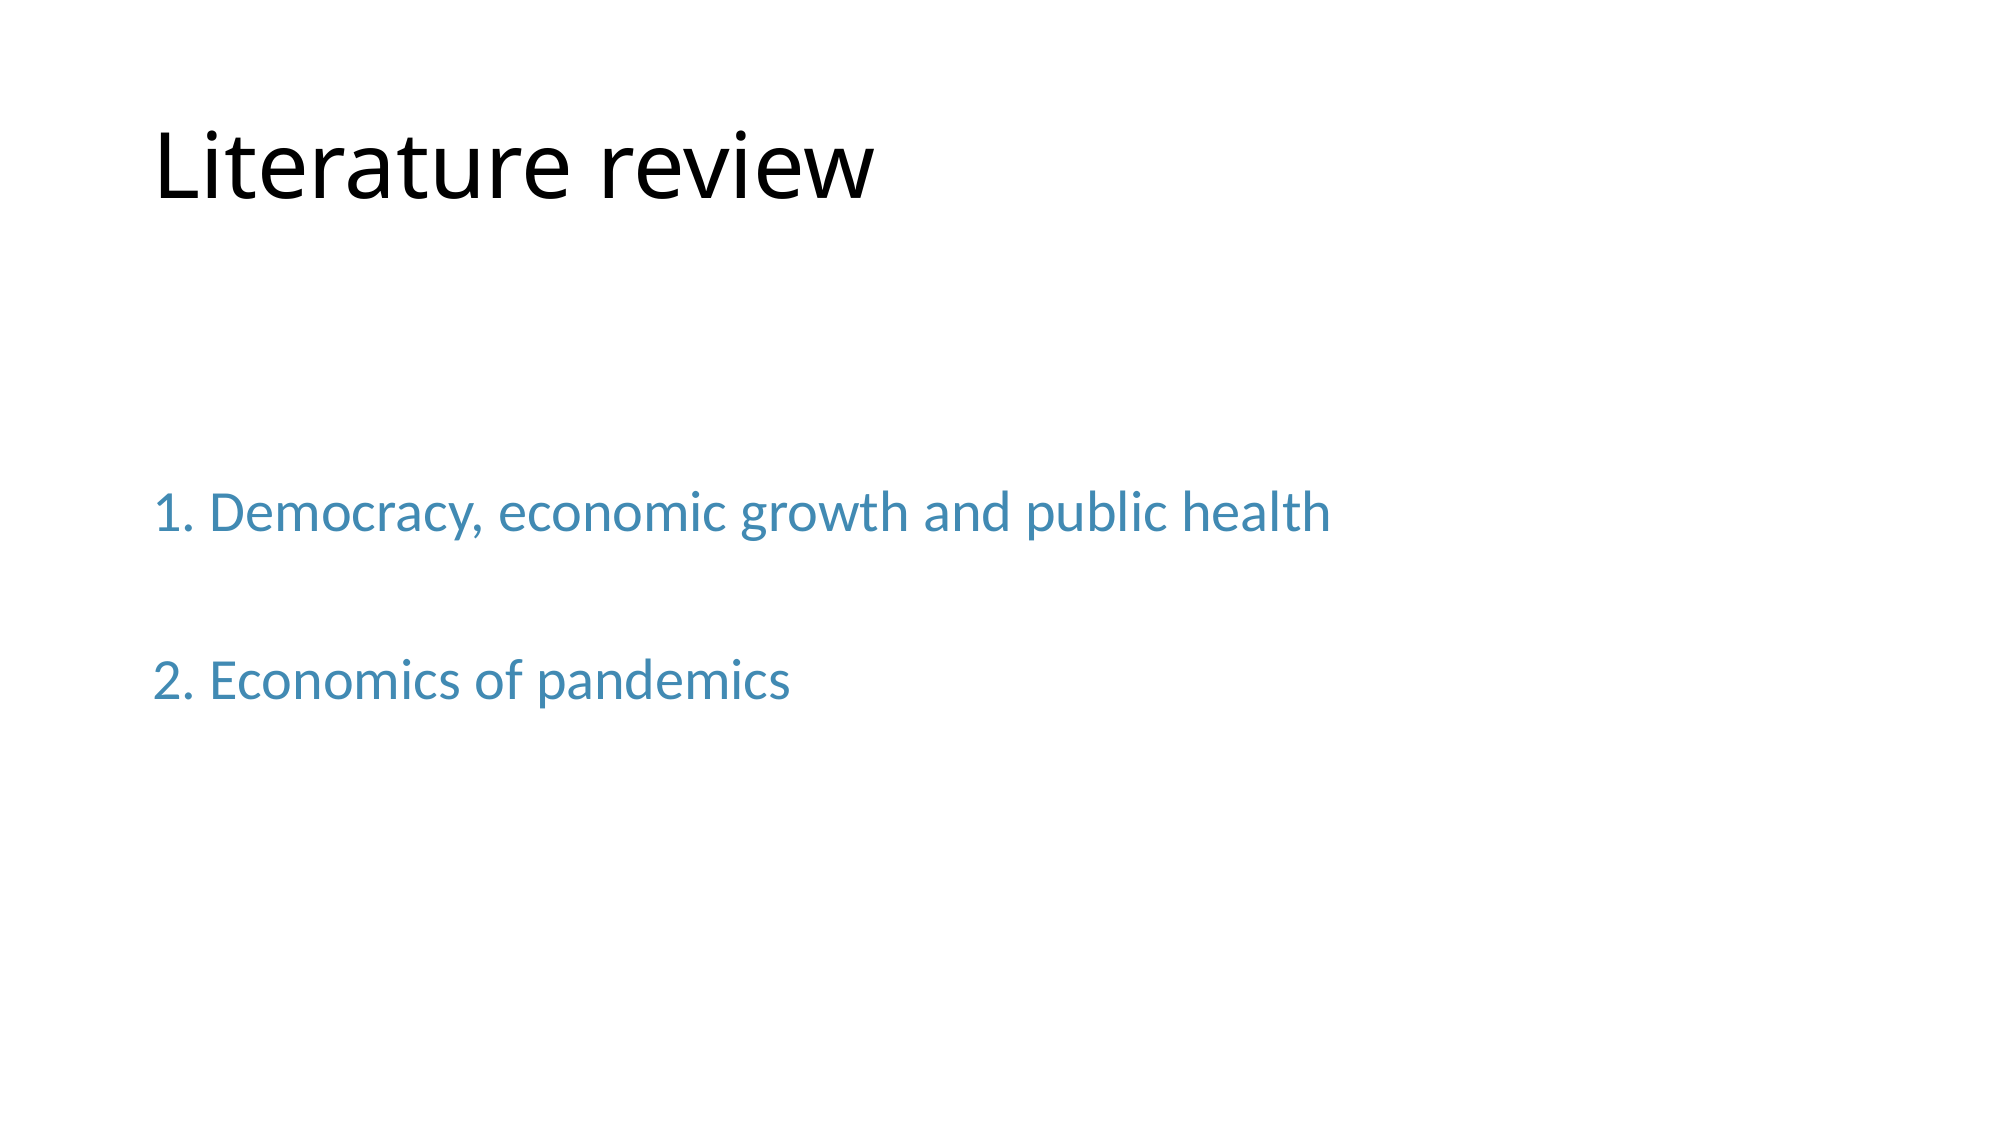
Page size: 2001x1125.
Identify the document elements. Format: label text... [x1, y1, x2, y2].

title Literature review [137, 59, 1863, 278]
list 1. Democracy, economic growth and public health 2. Economics of pandemics [137, 299, 1863, 1014]
